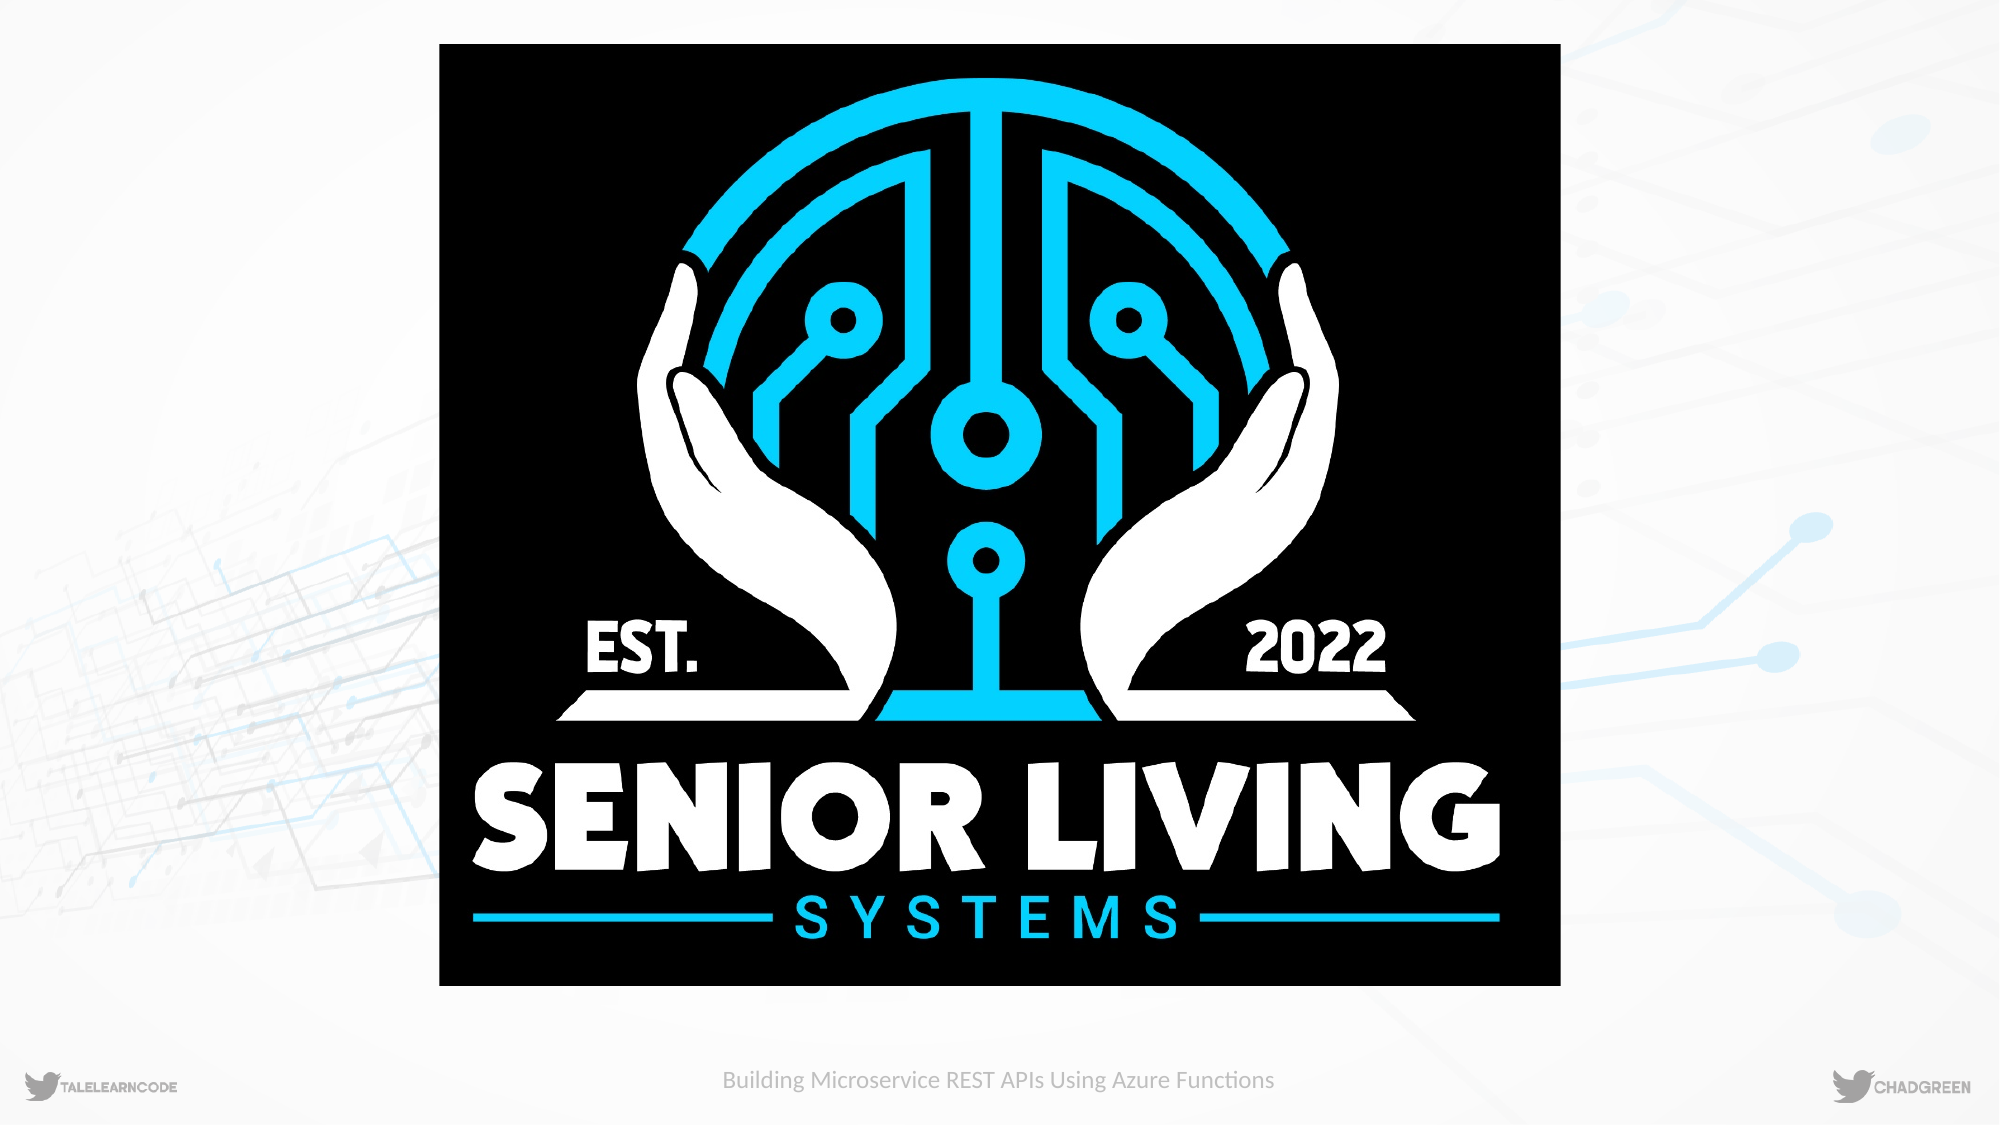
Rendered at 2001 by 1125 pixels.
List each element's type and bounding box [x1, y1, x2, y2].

picture [439, 44, 1561, 986]
